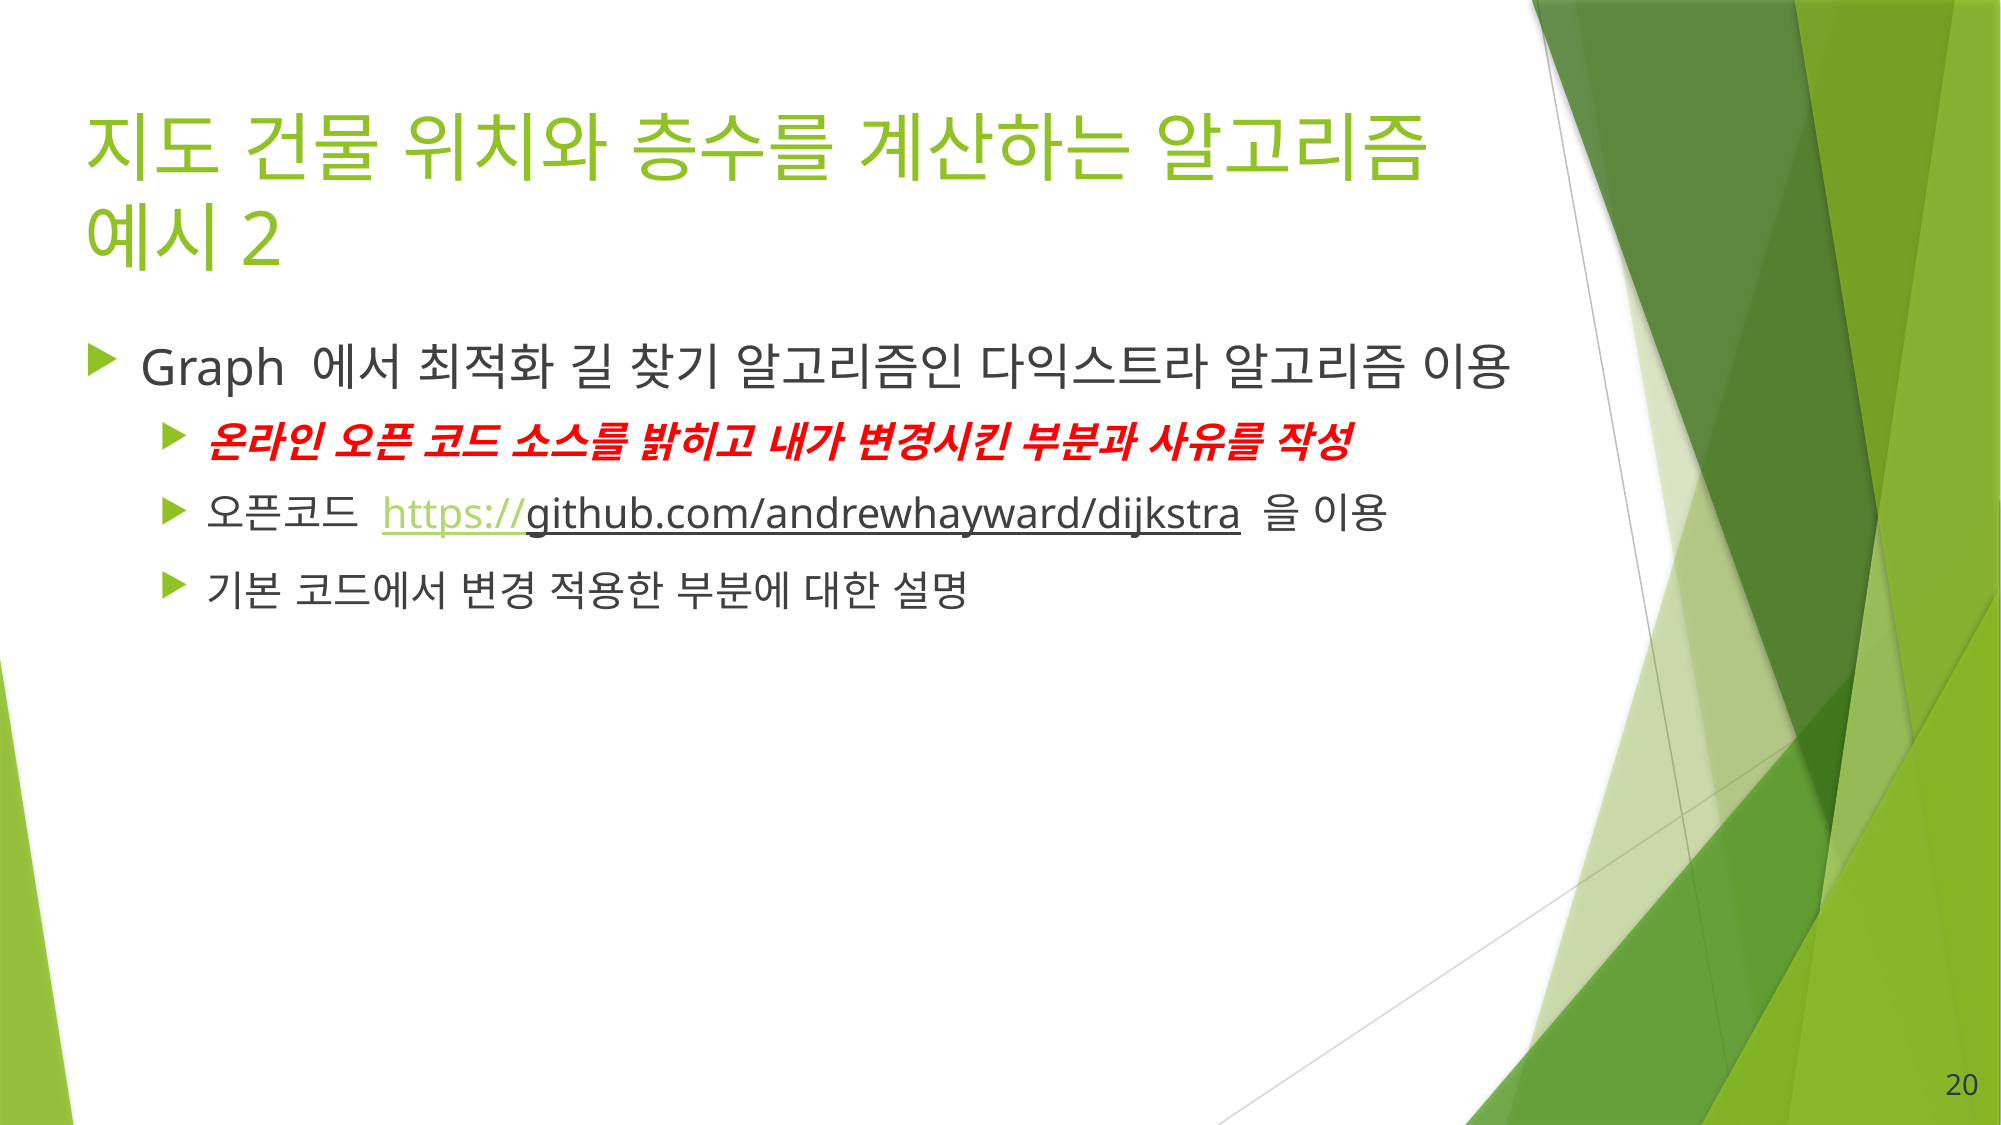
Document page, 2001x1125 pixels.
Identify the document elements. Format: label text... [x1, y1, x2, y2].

list Graph 에서 최적화 길 찾기 알고리즘인 다익스트라 알고리즘 이용 온라인 오픈 코드 소스를 밝히고 내가 변경시킨 부분과 사유를 작성 오픈코드 https://github.com/andrewhayward/dijkstra 을 이용 기본 코드에서 변경 적용한 부분에 대한 설명 [69, 246, 1661, 884]
slide_number 20 [1881, 1056, 1994, 1117]
text_box [237, 339, 2000, 415]
title 지도 건물 위치와 층수를 계산하는 알고리즘 예시2 [69, 92, 1543, 220]
